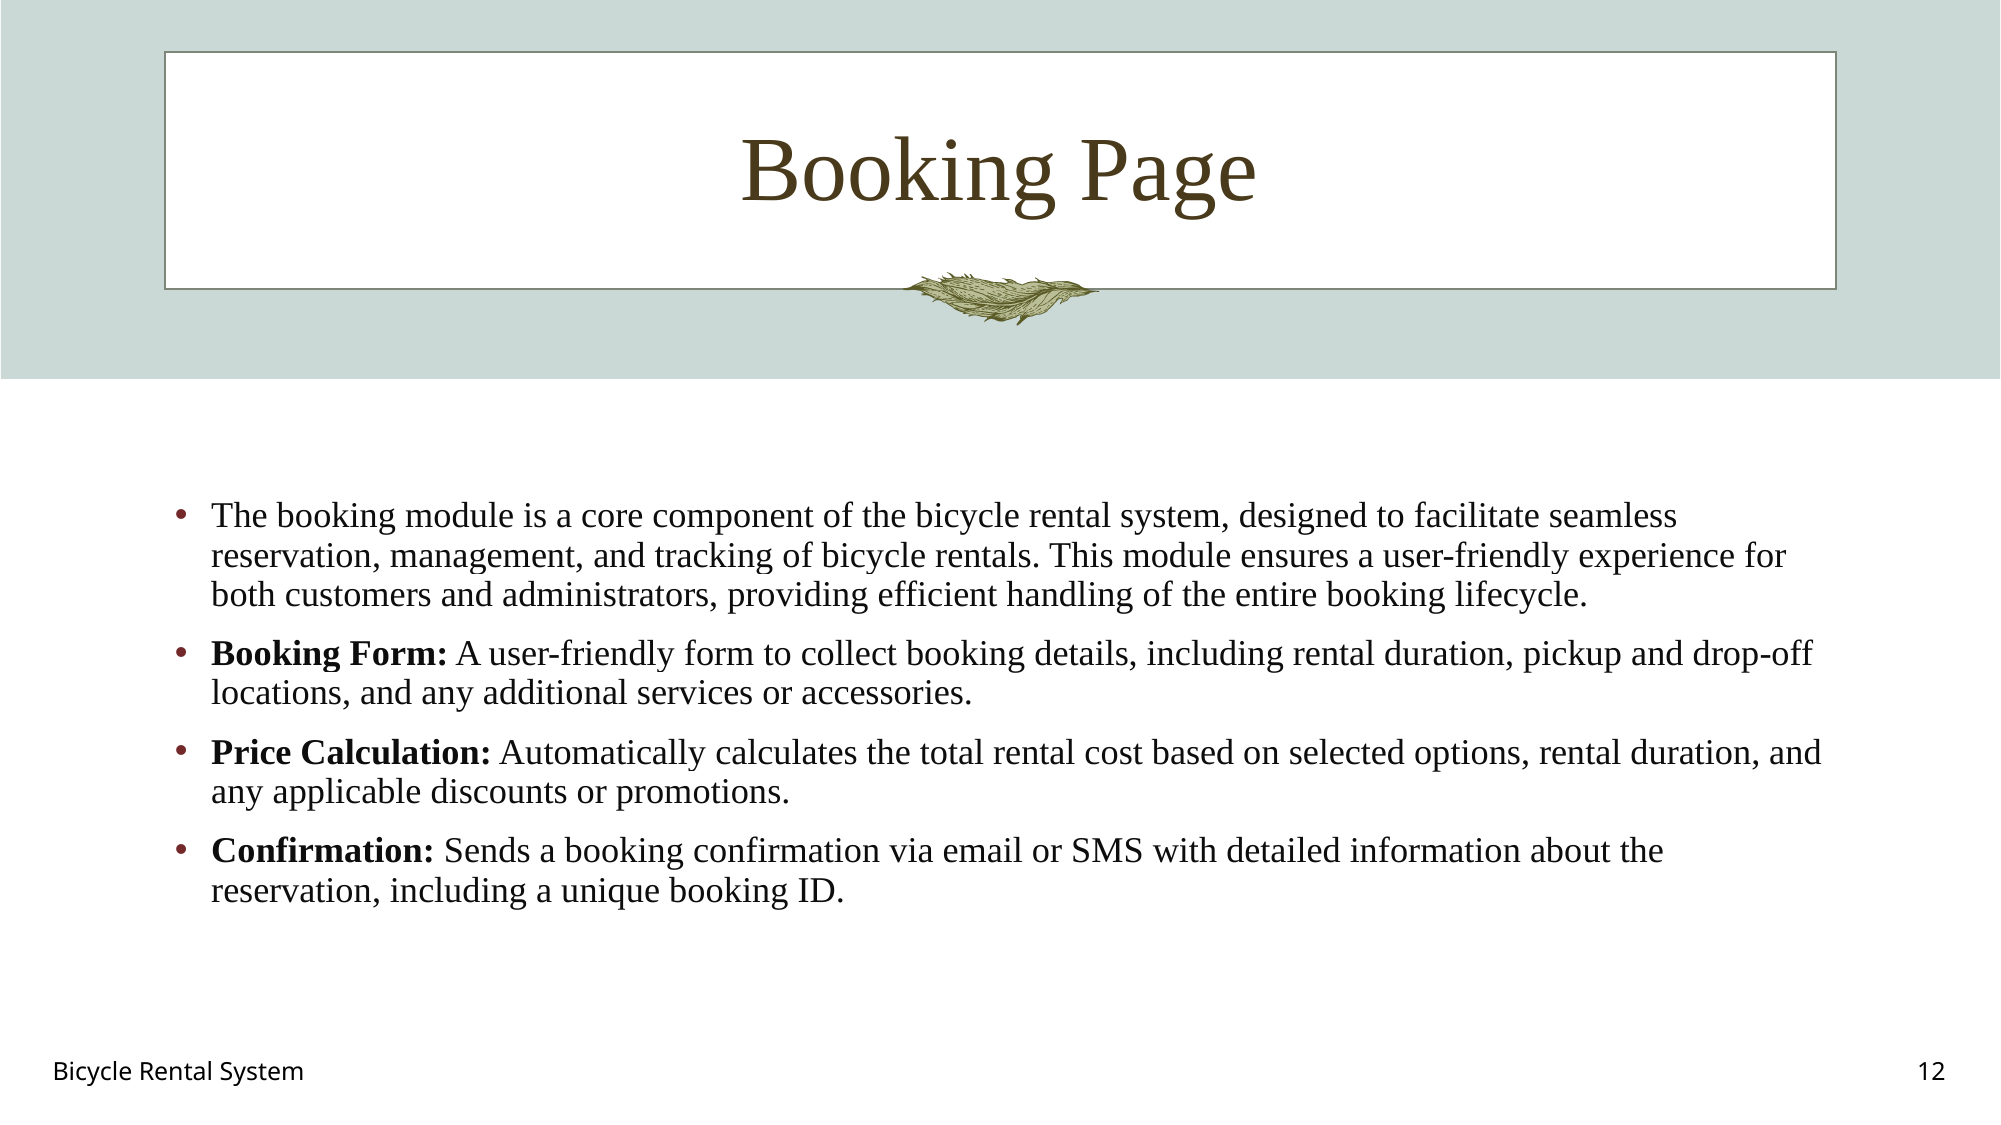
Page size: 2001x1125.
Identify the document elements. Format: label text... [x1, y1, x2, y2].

footer Bicycle Rental System [37, 1042, 713, 1103]
picture [901, 280, 1100, 326]
slide_number 12 [1510, 1042, 1961, 1103]
title Booking Page [62, 62, 1938, 280]
list The booking module is a core component of the bicycle rental system, designed to facilitate seamless reservation, management, and tracking of bicycle rentals. This module ensures a user-friendly experience for both customers and administrators, providing efficient handling of the entire booking lifecycle. Booking Form: A user-friendly form to collect booking details, including rental duration, pickup and drop-off locations, and any additional services or accessories. Price Calculation: Automatically calculates the total rental cost based on selected options, rental duration, and any applicable discounts or promotions. Confirmation: Sends a booking confirmation via email or SMS with detailed information about the reservation, including a unique booking ID. [159, 488, 1840, 921]
